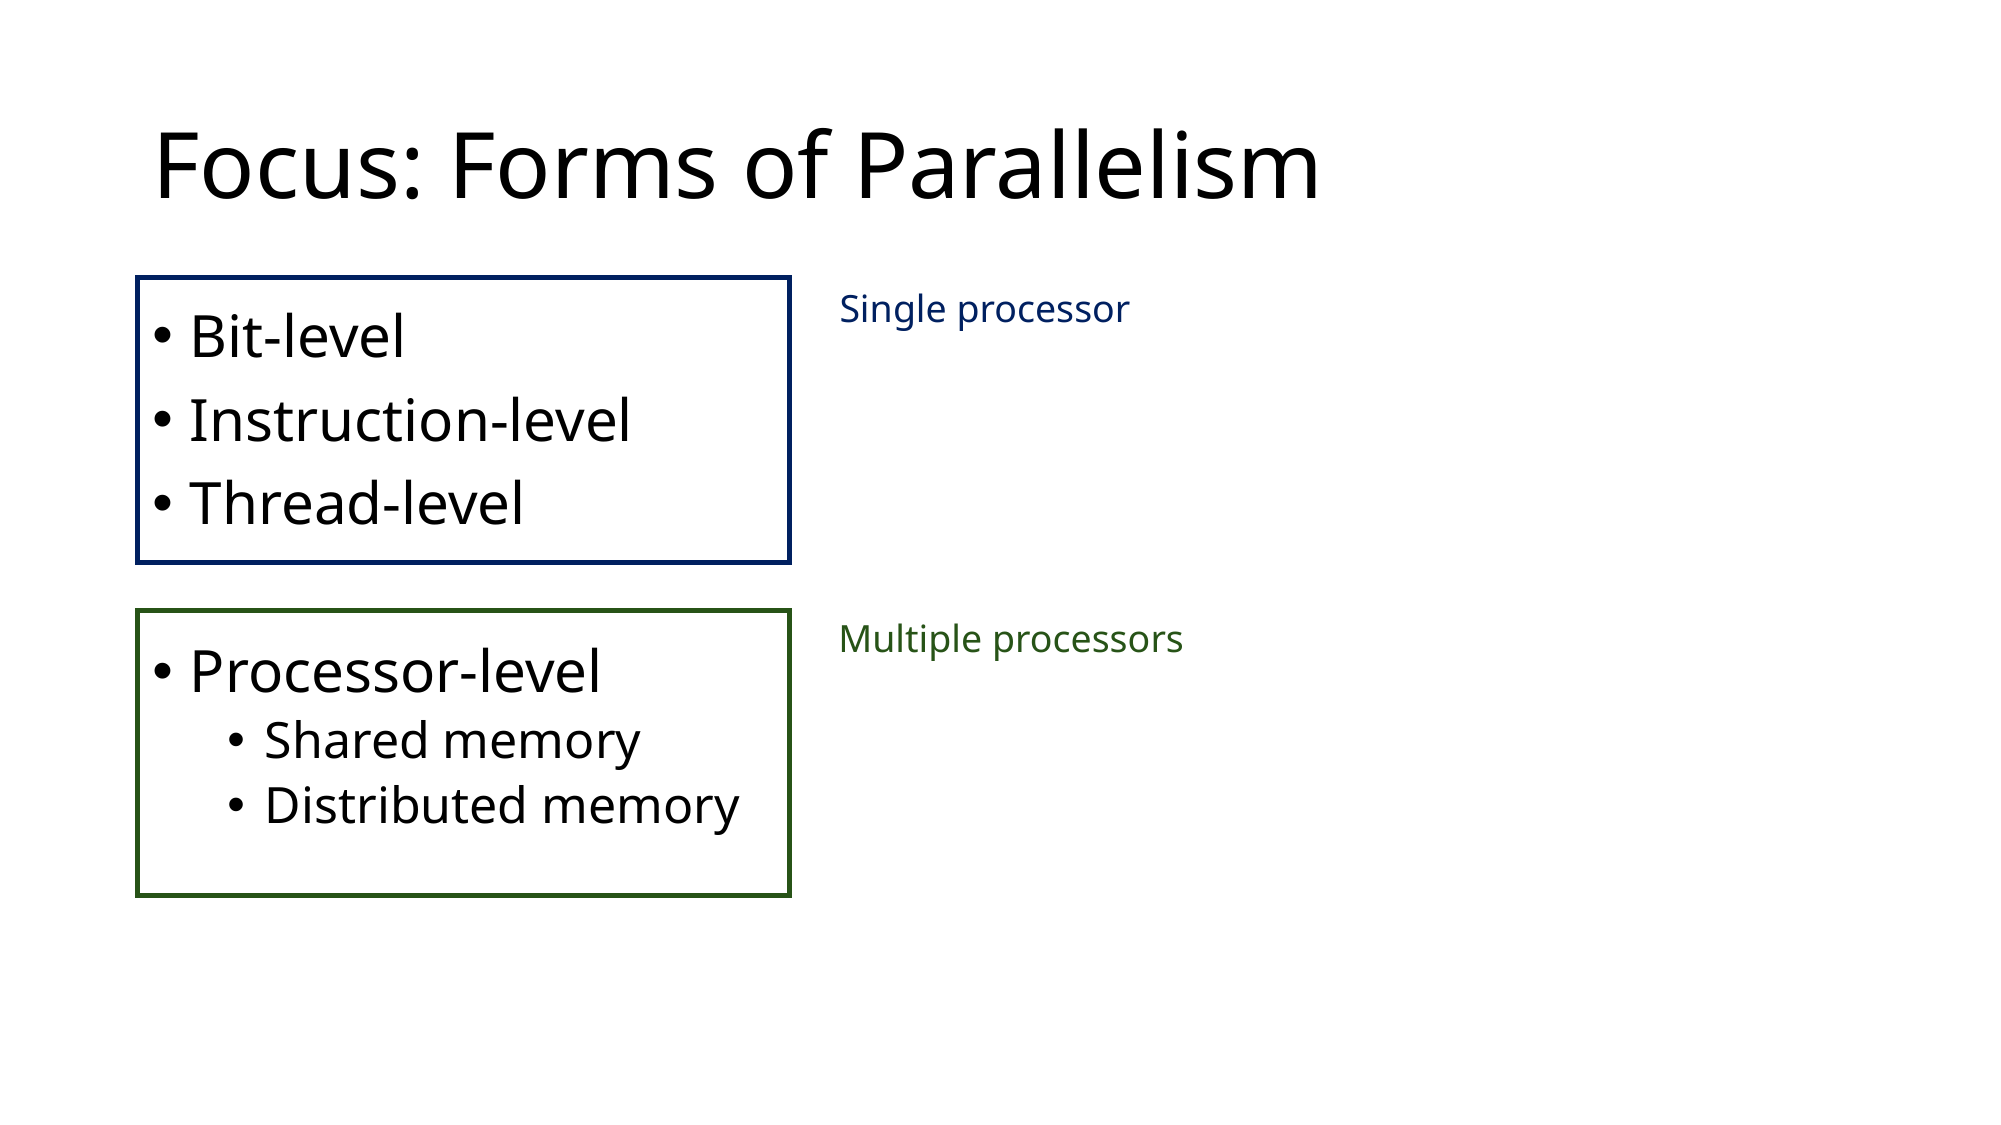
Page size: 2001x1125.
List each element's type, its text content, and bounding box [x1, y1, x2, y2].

text_box [136, 609, 791, 897]
text_box [136, 276, 791, 564]
text_box Single processor [824, 277, 1146, 337]
text_box Multiple processors [823, 607, 1199, 668]
title Focus: Forms of Parallelism [137, 59, 1863, 278]
list Bit-level Instruction-level Thread-level Processor-level Shared memory Distributed memory [137, 299, 1863, 1014]
